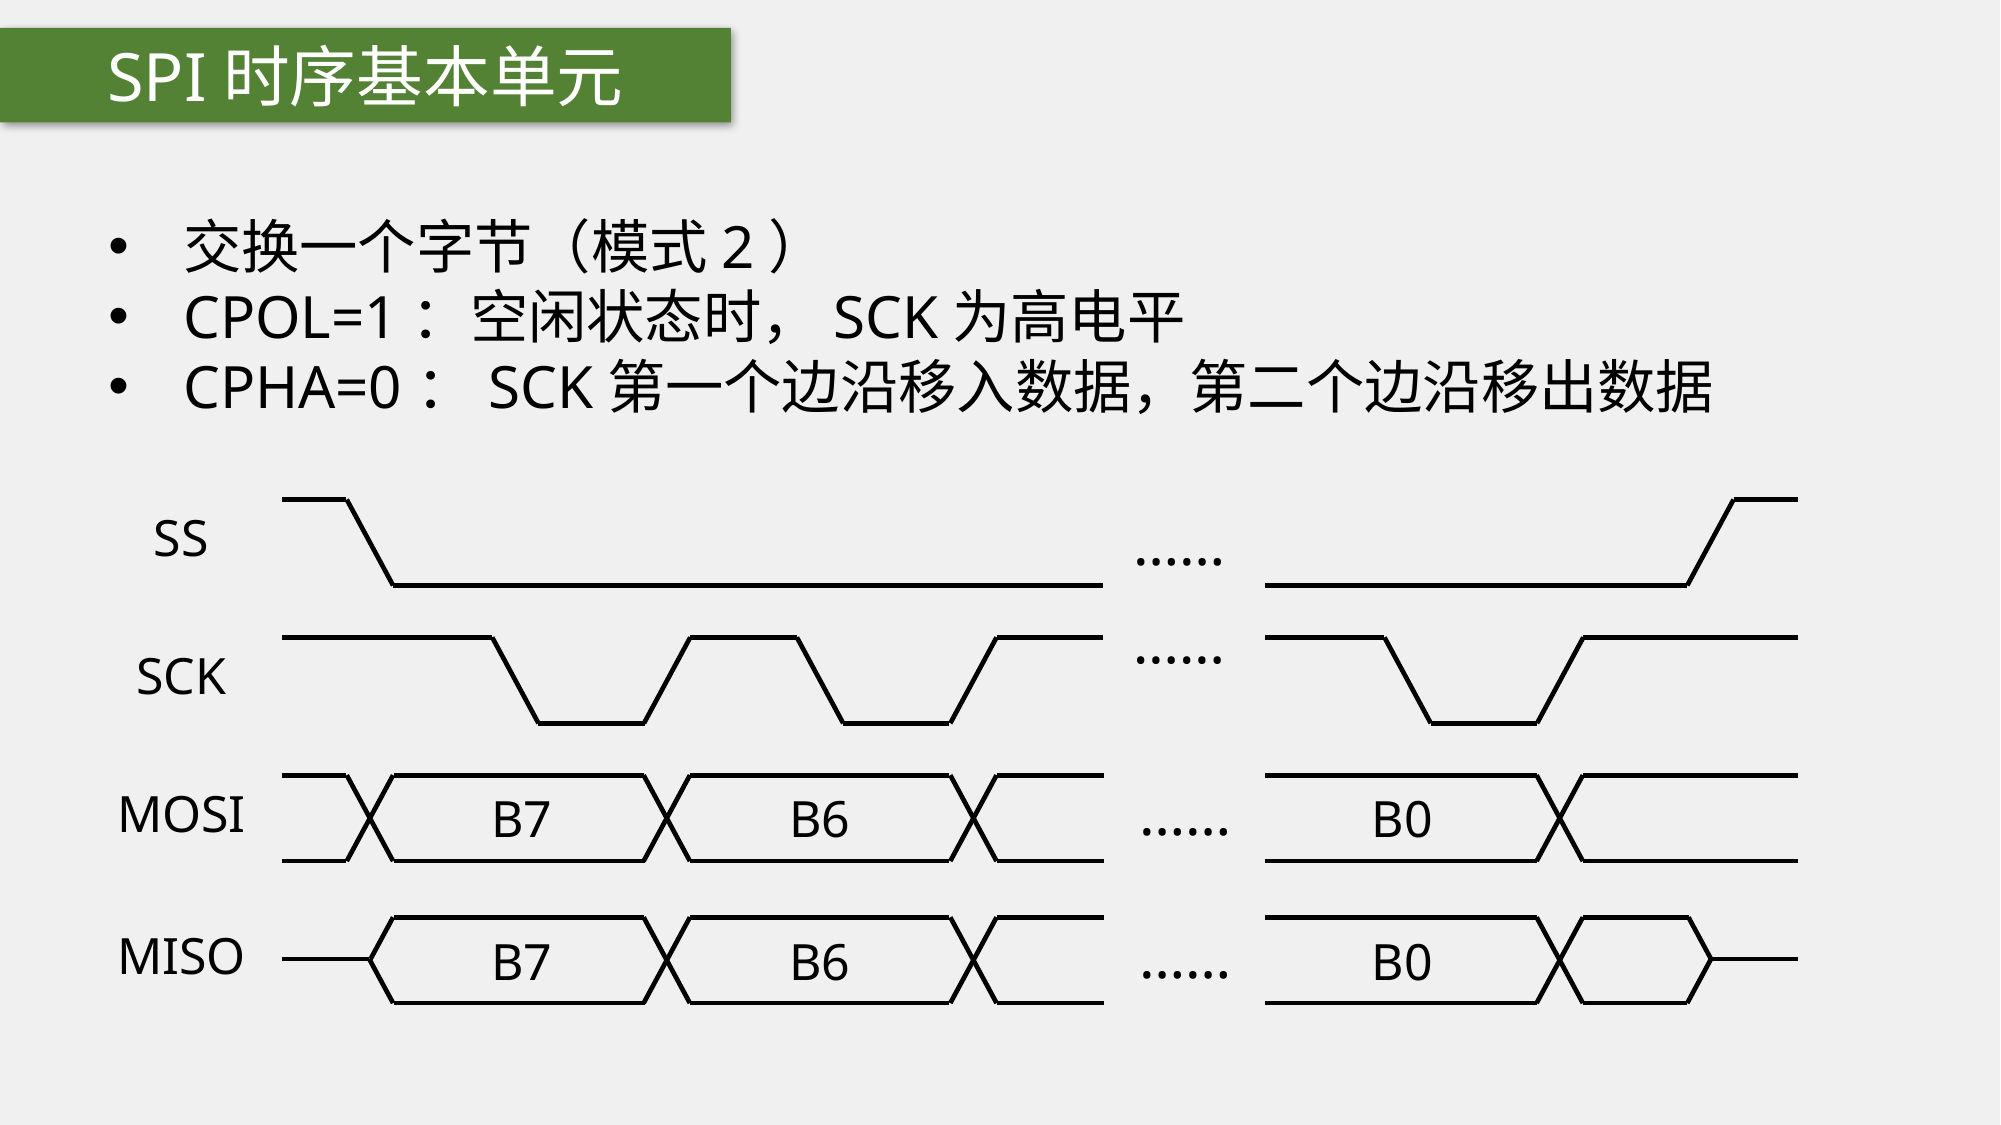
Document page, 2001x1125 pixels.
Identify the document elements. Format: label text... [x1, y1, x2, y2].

text_box SPI时序基本单元 [0, 27, 732, 123]
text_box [84, 770, 1798, 862]
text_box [84, 637, 1798, 724]
text_box 交换一个字节（模式2） CPOL=1：空闲状态时，SCK为高电平 CPHA=0：SCK第一个边沿移入数据，第二个边沿移出数据 [93, 202, 1907, 428]
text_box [84, 912, 1799, 1004]
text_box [84, 499, 1798, 586]
